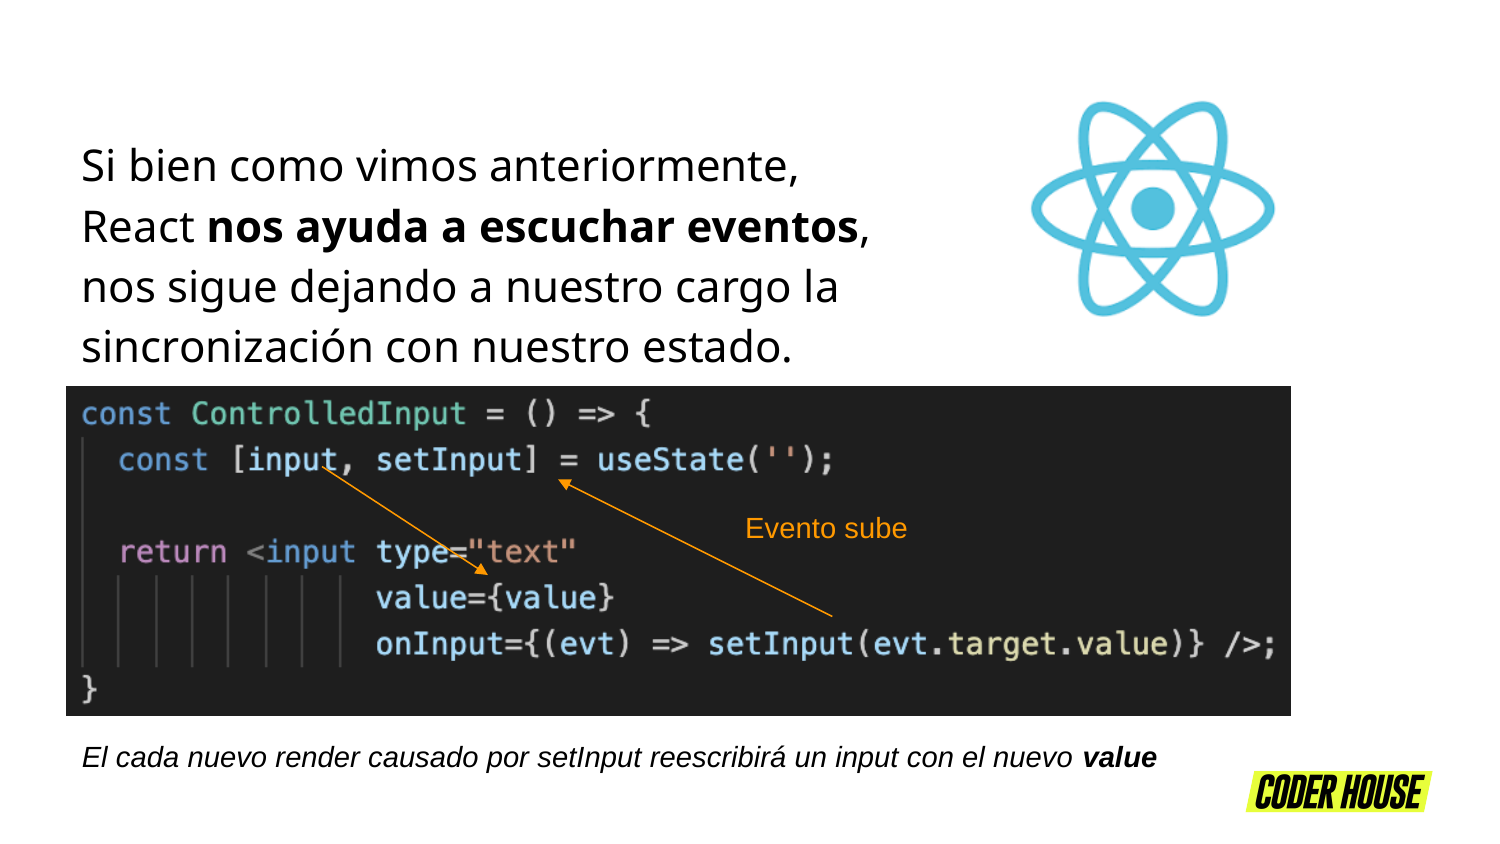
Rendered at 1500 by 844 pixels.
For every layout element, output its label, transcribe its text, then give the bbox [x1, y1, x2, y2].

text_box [557, 479, 833, 617]
picture [66, 386, 1291, 716]
picture [1241, 764, 1437, 819]
text_box Si bien como vimos anteriormente, React nos ayuda a escuchar eventos, nos sigue dejando a nuestro cargo la sincronización con nuestro estado. [66, 86, 923, 385]
text_box El cada nuevo render causado por setInput reescribirá un input con el nuevo value [66, 723, 1185, 793]
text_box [321, 466, 489, 576]
picture [1015, 86, 1291, 333]
